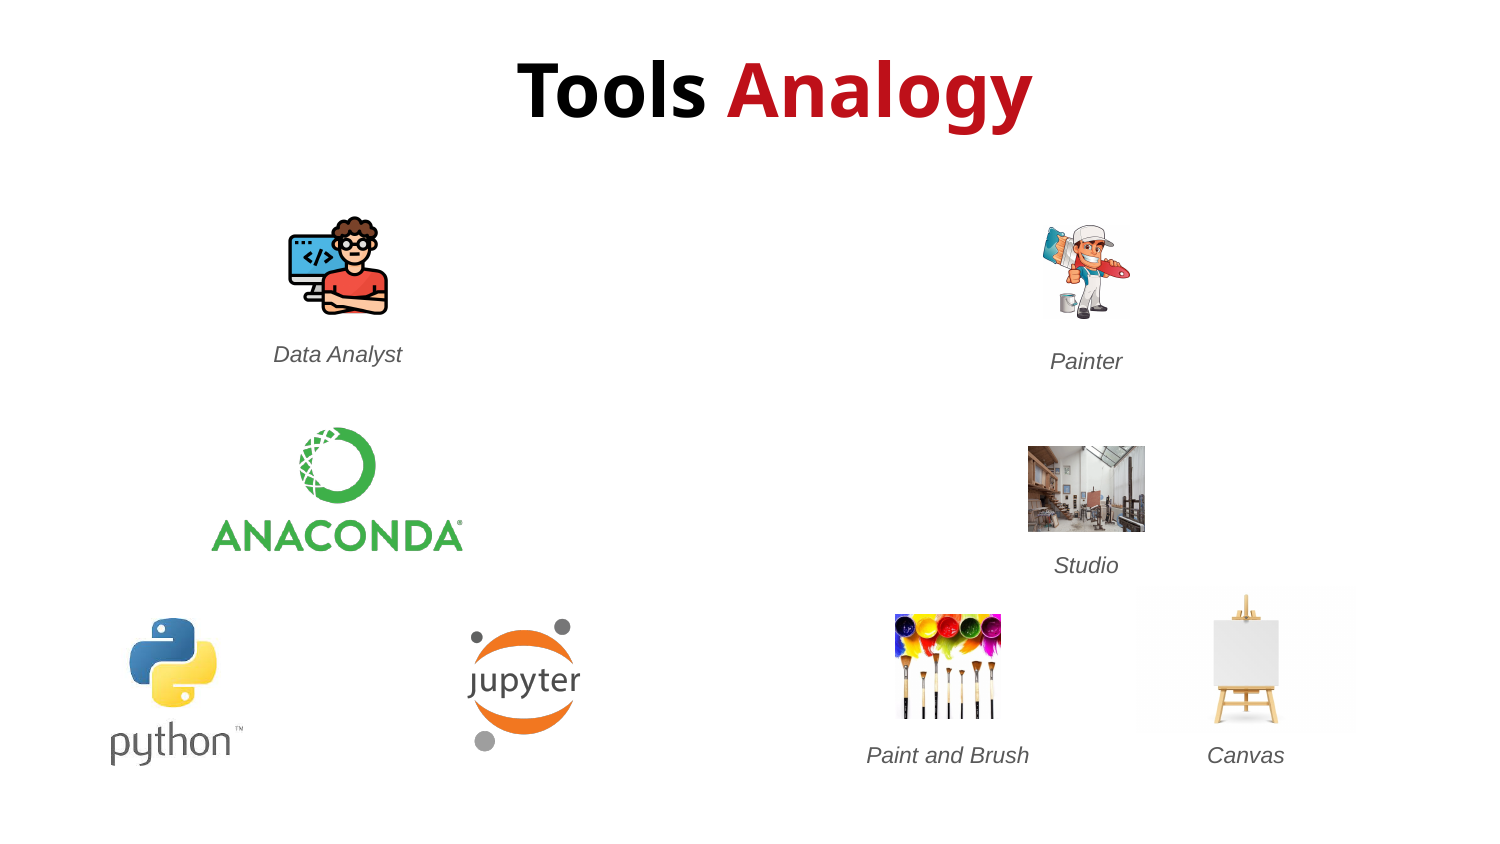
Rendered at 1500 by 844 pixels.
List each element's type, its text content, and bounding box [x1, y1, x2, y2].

picture [465, 617, 582, 752]
picture [1042, 225, 1130, 319]
picture [1136, 586, 1356, 733]
text_box Painter [965, 332, 1207, 388]
picture [111, 618, 243, 766]
text_box Studio [965, 537, 1207, 593]
picture [1028, 446, 1145, 532]
text_box Tools Analogy [134, 11, 1416, 164]
text_box Paint and Brush [827, 726, 1069, 782]
picture [895, 614, 1001, 719]
picture [285, 213, 391, 318]
text_box Data Analyst [217, 326, 459, 382]
text_box Canvas [1125, 726, 1367, 782]
picture [209, 424, 467, 554]
